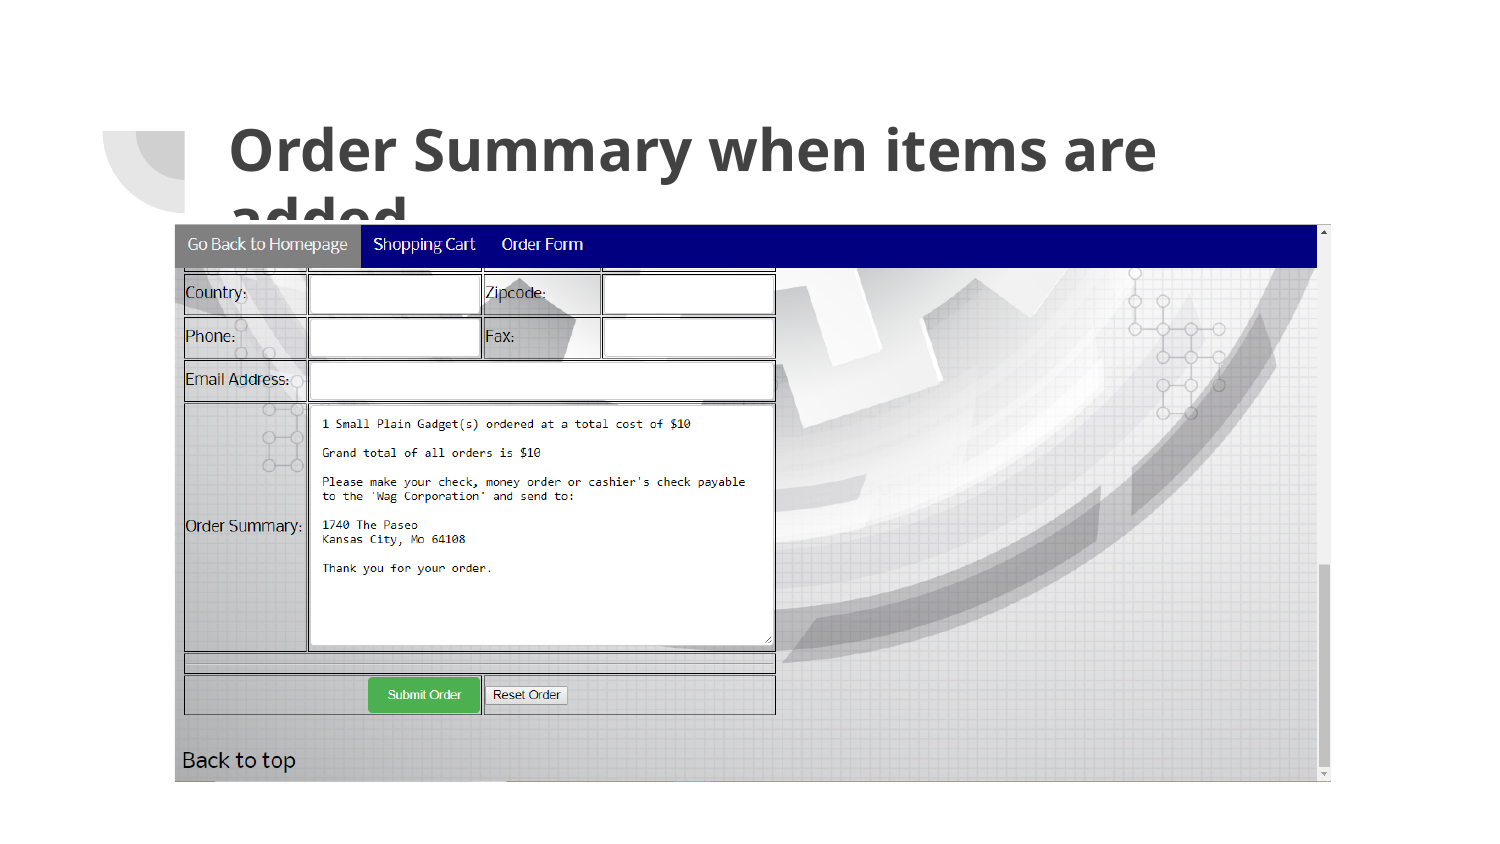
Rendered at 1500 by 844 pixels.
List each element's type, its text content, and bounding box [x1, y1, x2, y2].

picture [174, 219, 1332, 782]
title Order Summary when items are added [213, 98, 1368, 208]
